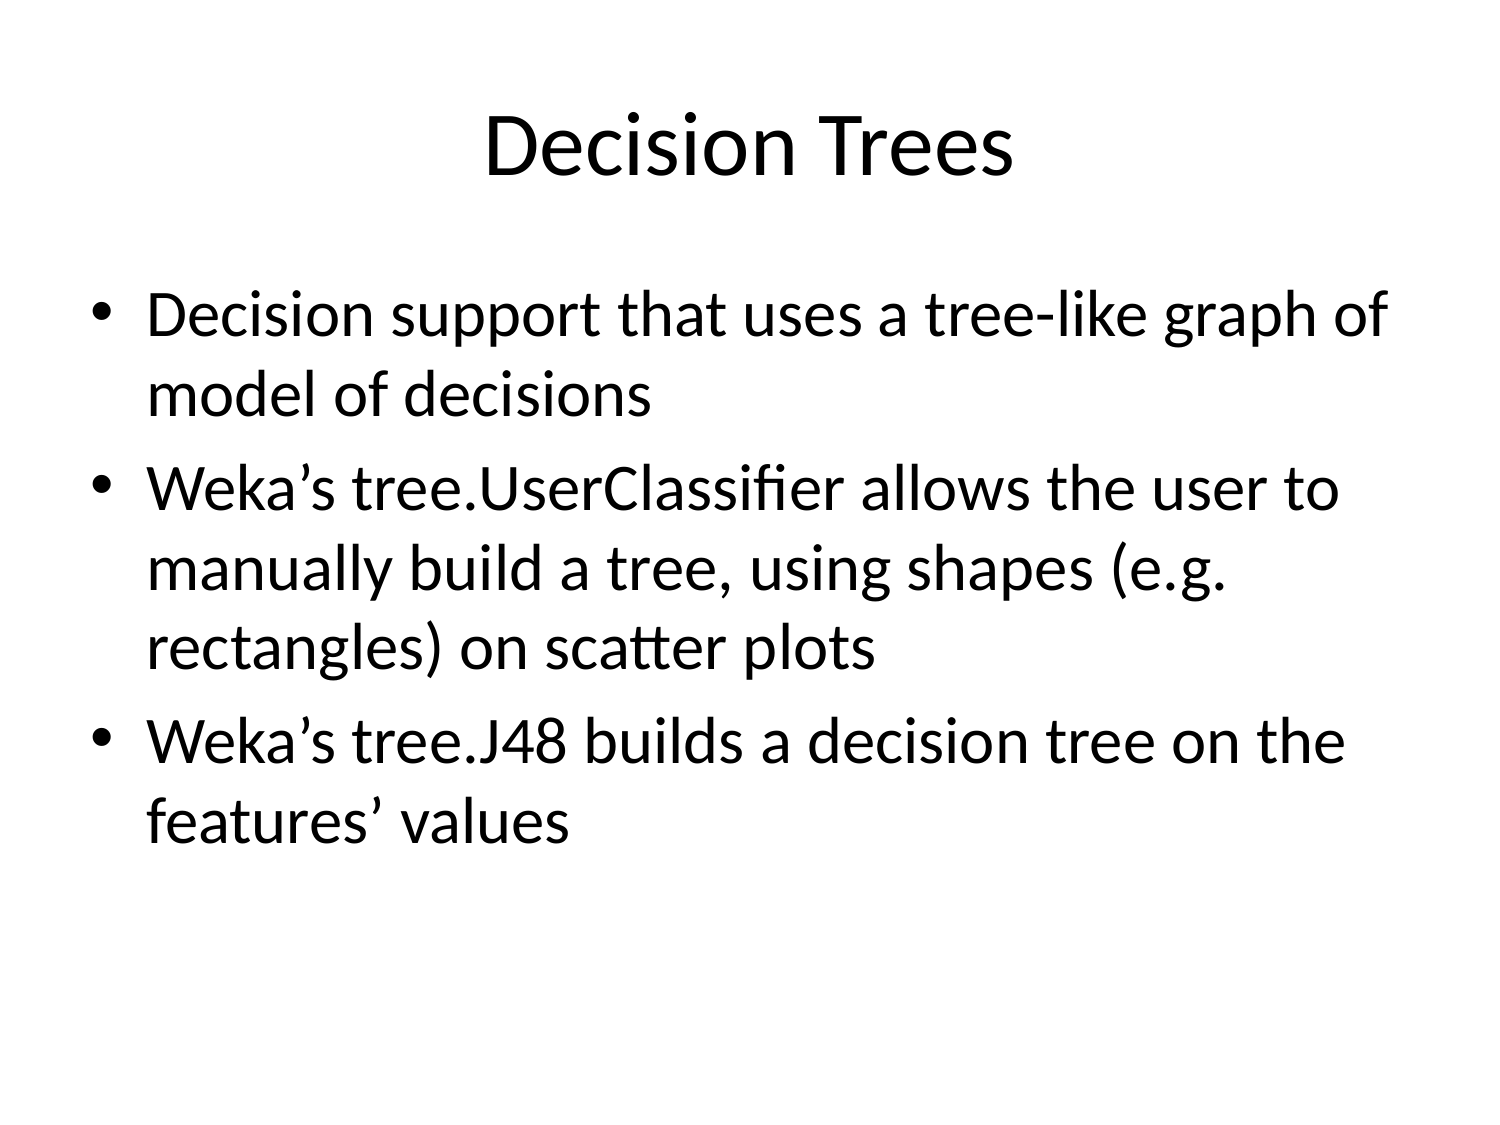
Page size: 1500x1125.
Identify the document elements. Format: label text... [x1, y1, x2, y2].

list Decision support that uses a tree-like graph of model of decisions Weka’s tree.UserClassifier allows the user to manually build a tree, using shapes (e.g. rectangles) on scatter plots Weka’s tree.J48 builds a decision tree on the features’ values [75, 262, 1425, 1005]
title Decision Trees [75, 45, 1425, 233]
